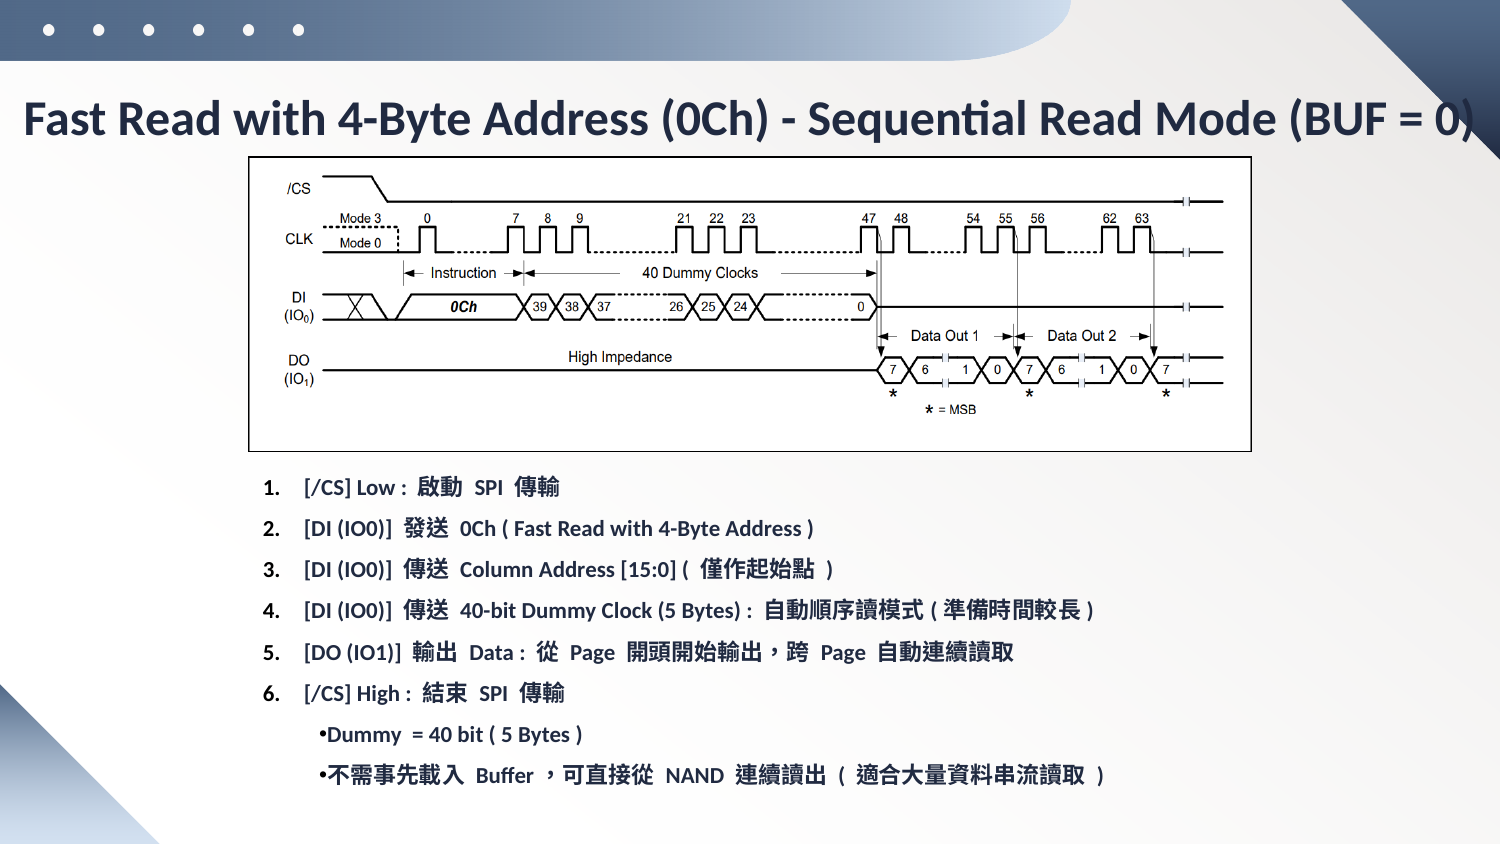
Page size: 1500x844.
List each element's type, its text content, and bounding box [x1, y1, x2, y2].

picture [0, 155, 1500, 844]
picture [0, 0, 1500, 70]
text_box [/CS] Low : 啟動 SPI 傳輸 [DI (IO0)] 發送 0Ch ( Fast Read with 4-Byte Address ) [DI (IO0)] 傳送 Column Address [15:0] ( 僅作起始點 ) [DI (IO0)] 傳送 40-bit Dummy Clock (5 Bytes) : 自動順序讀模式(準備時間較長) [DO (IO1)] 輸出 Data : 從 Page 開頭開始輸出，跨 Page 自動連續讀取 [/CS] High : 結束 SPI 傳輸 Dummy = 40 bit ( 5 Bytes ) 不需事先載入 Buffer，可直接從 NAND 連續讀出 ( 適合大量資料串流讀取 ) [247, 460, 1252, 796]
title Fast Read with 4-Byte Address (0Ch) - Sequential Read Mode (BUF = 0) [0, 70, 1500, 157]
